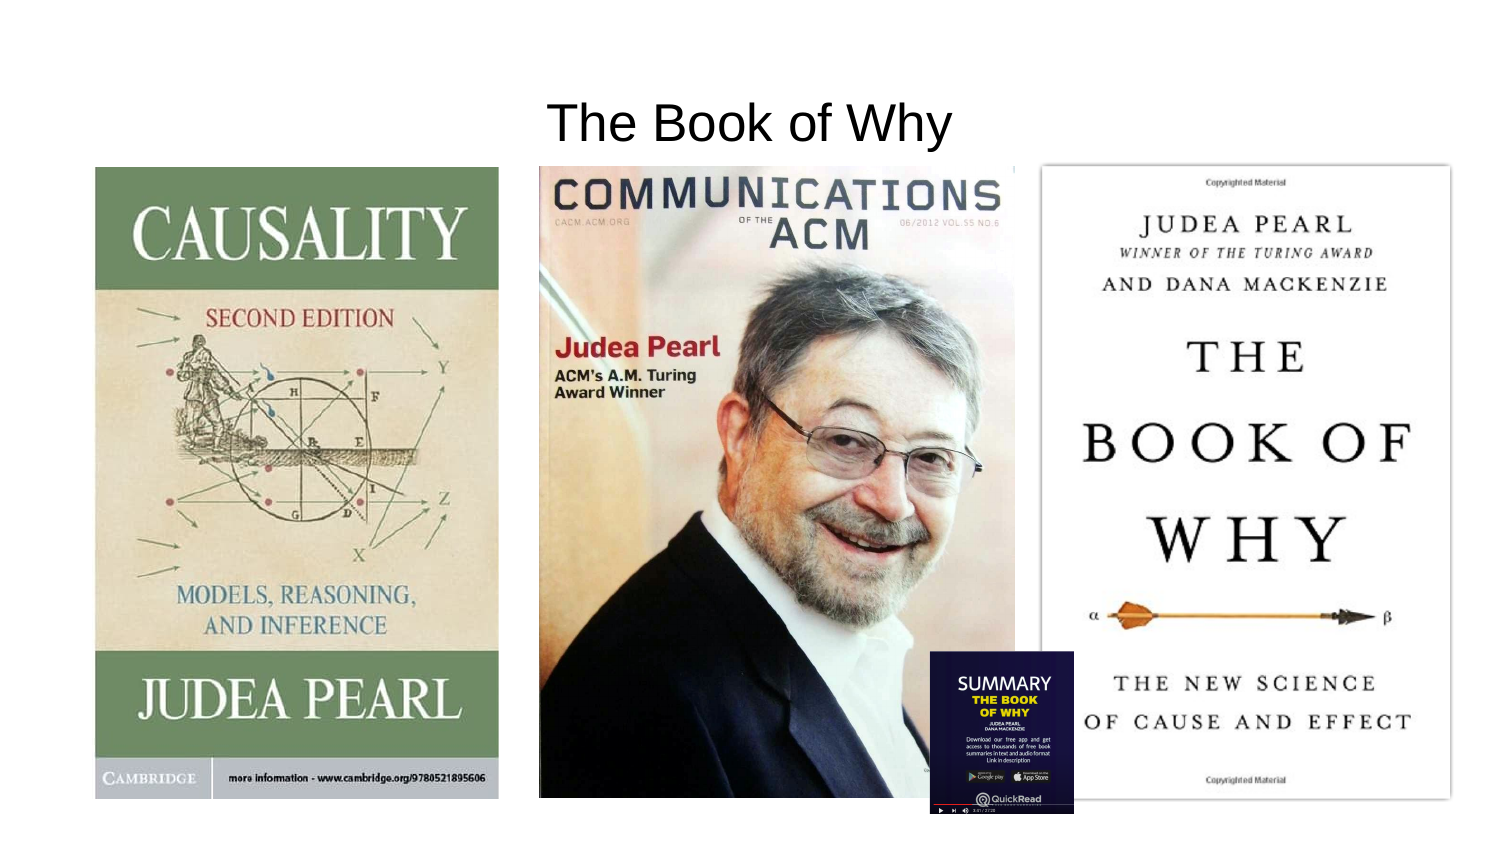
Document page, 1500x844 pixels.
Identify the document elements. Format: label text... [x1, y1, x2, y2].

picture [539, 165, 1450, 815]
title The Book of Why [51, 72, 1449, 167]
picture [91, 167, 499, 799]
